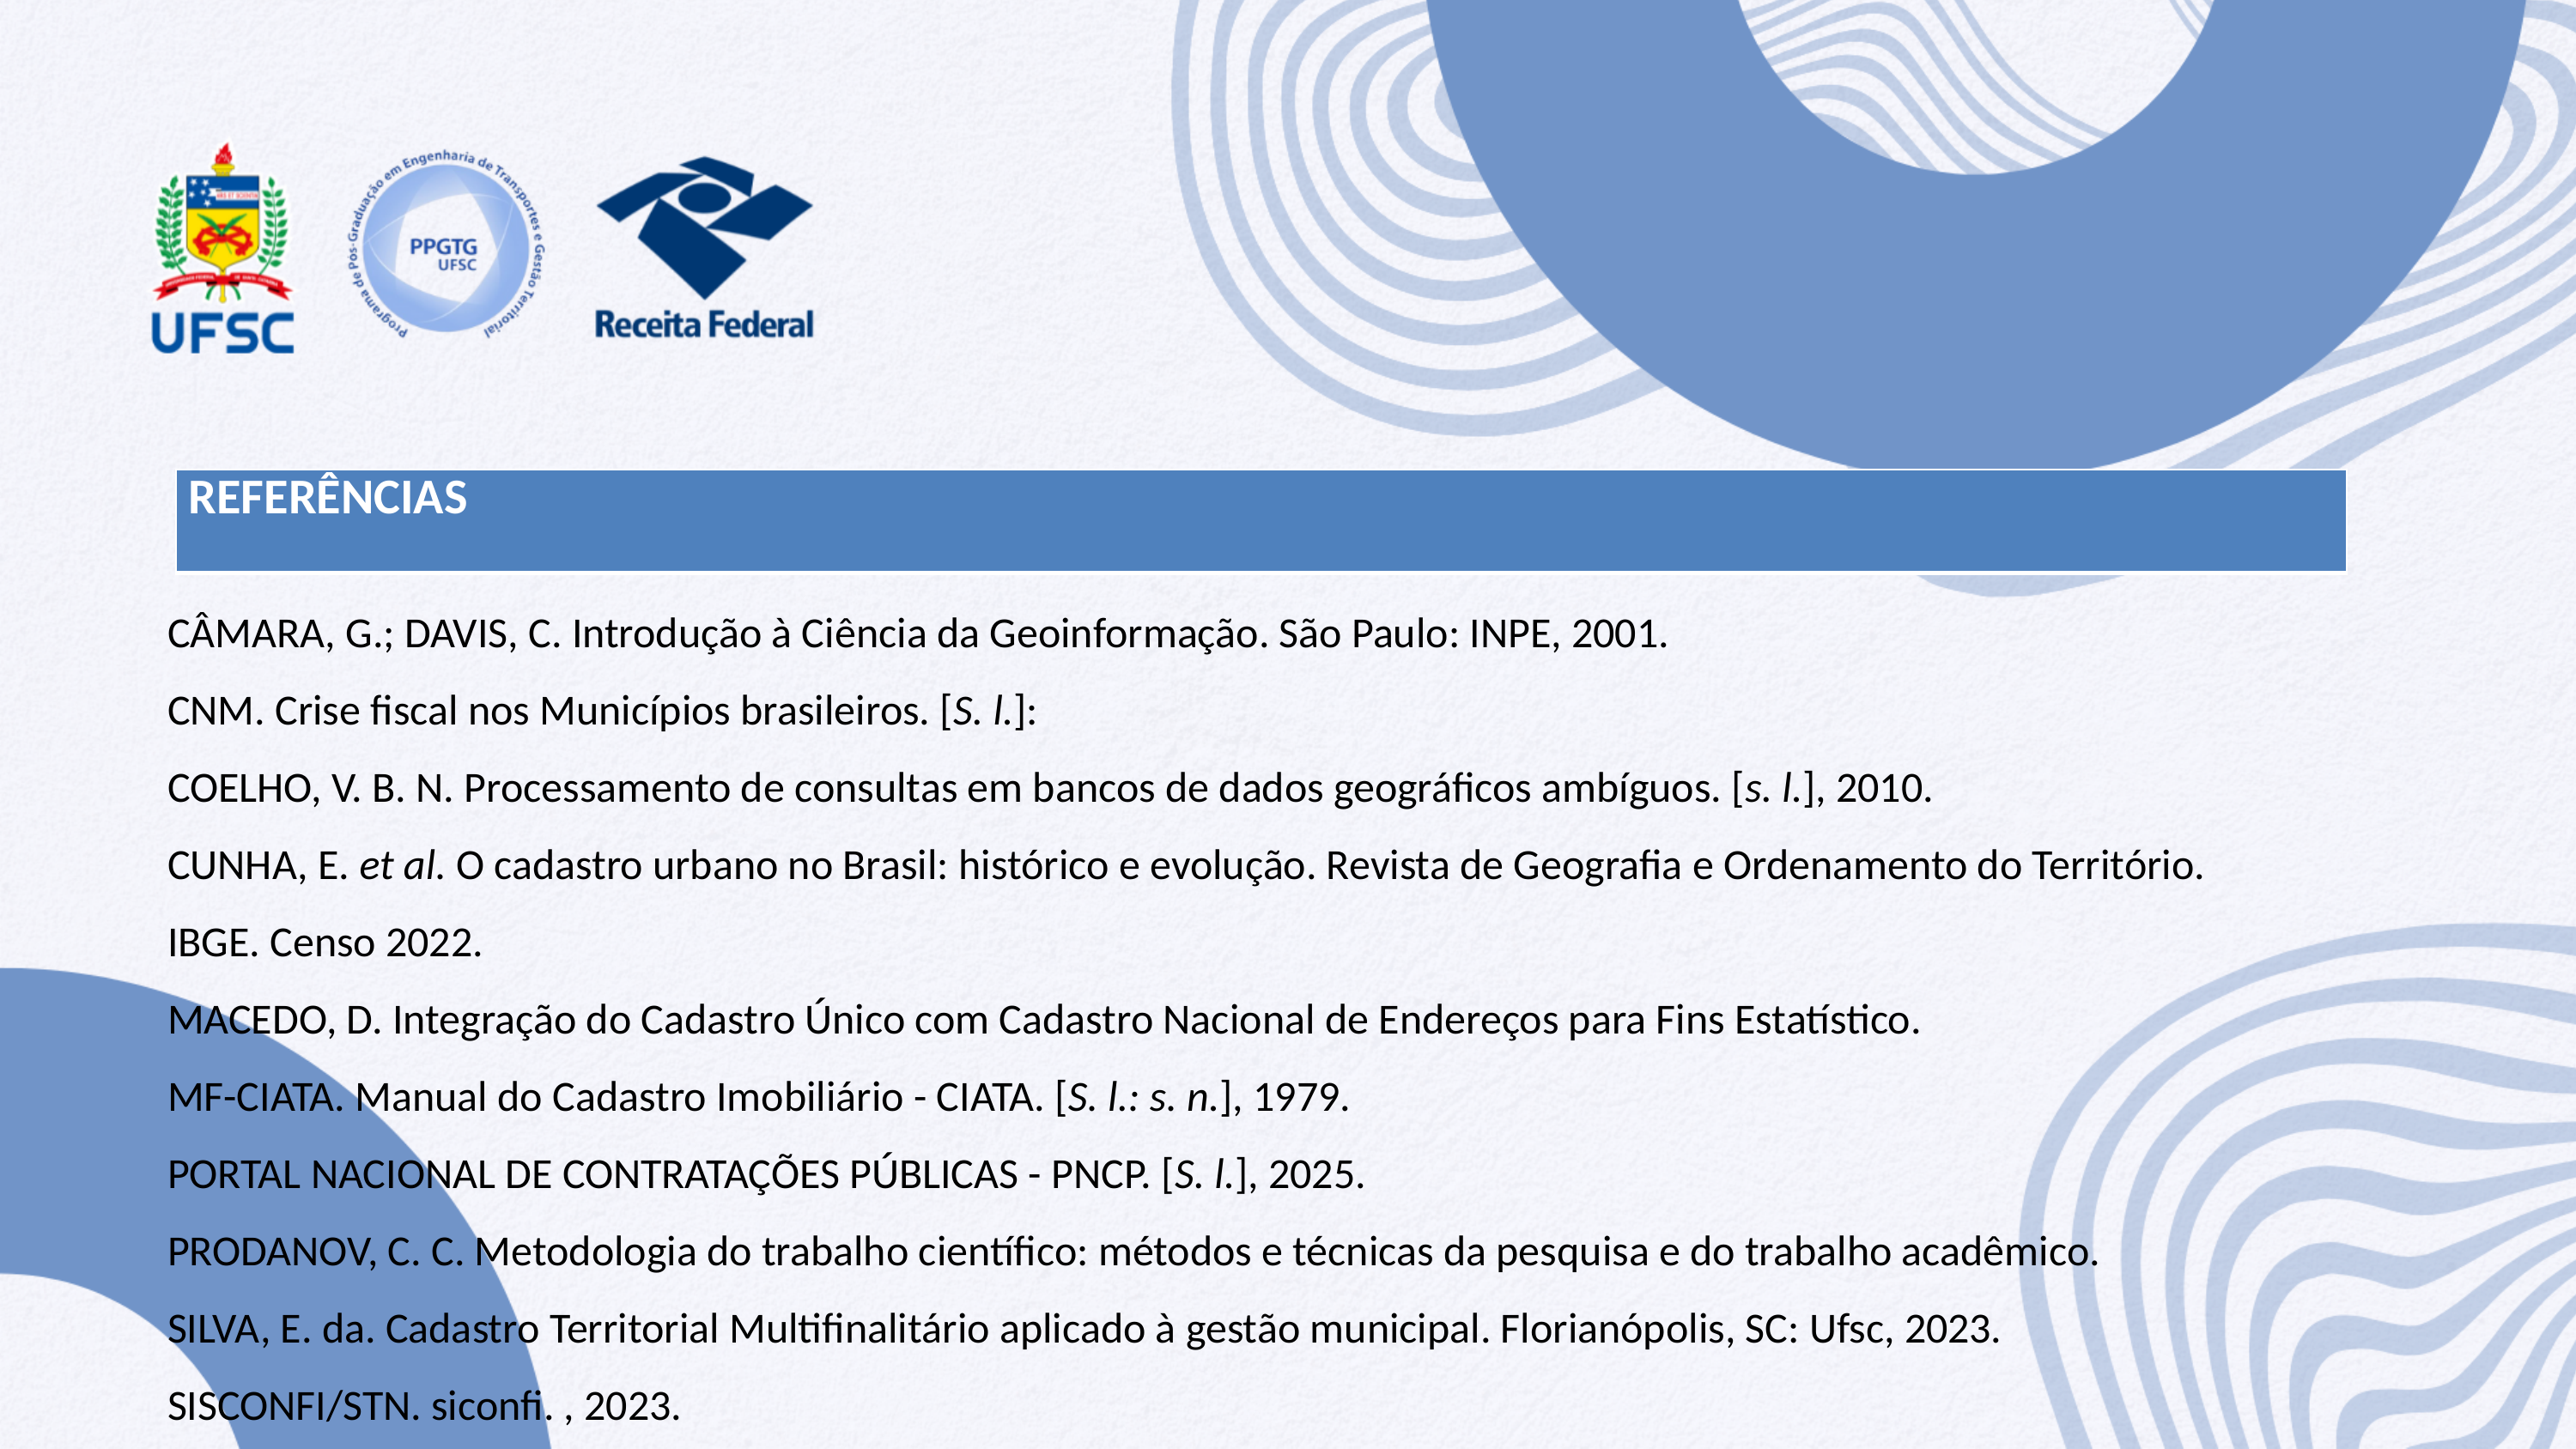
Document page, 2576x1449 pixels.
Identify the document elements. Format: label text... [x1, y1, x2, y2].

text_box CÂMARA, G.; DAVIS, C. Introdução à Ciência da Geoinformação. São Paulo: INPE, 2001. CNM. Crise fiscal nos Municípios brasileiros. [S. l.]: COELHO, V. B. N. Processamento de consultas em bancos de dados geográficos ambíguos. [s. l.], 2010. CUNHA, E. et al. O cadastro urbano no Brasil: histórico e evolução. Revista de Geografia e Ordenamento do Território. IBGE. Censo 2022. MACEDO, D. Integração do Cadastro Único com Cadastro Nacional de Endereços para Fins Estatístico. MF-CIATA. Manual do Cadastro Imobiliário - CIATA. [S. l.: s. n.], 1979. PORTAL NACIONAL DE CONTRATAÇÕES PÚBLICAS - PNCP. [S. l.], 2025. PRODANOV, C. C. Metodologia do trabalho científico: métodos e técnicas da pesquisa e do trabalho acadêmico. SILVA, E. da. Cadastro Territorial Multifinalitário aplicado à gestão municipal. Florianópolis, SC: Ufsc, 2023. SISCONFI/STN. siconfi. , 2023. [78, 573, 2445, 1436]
picture [0, 0, 2576, 1449]
table_header REFERÊNCIAS [177, 470, 2346, 571]
